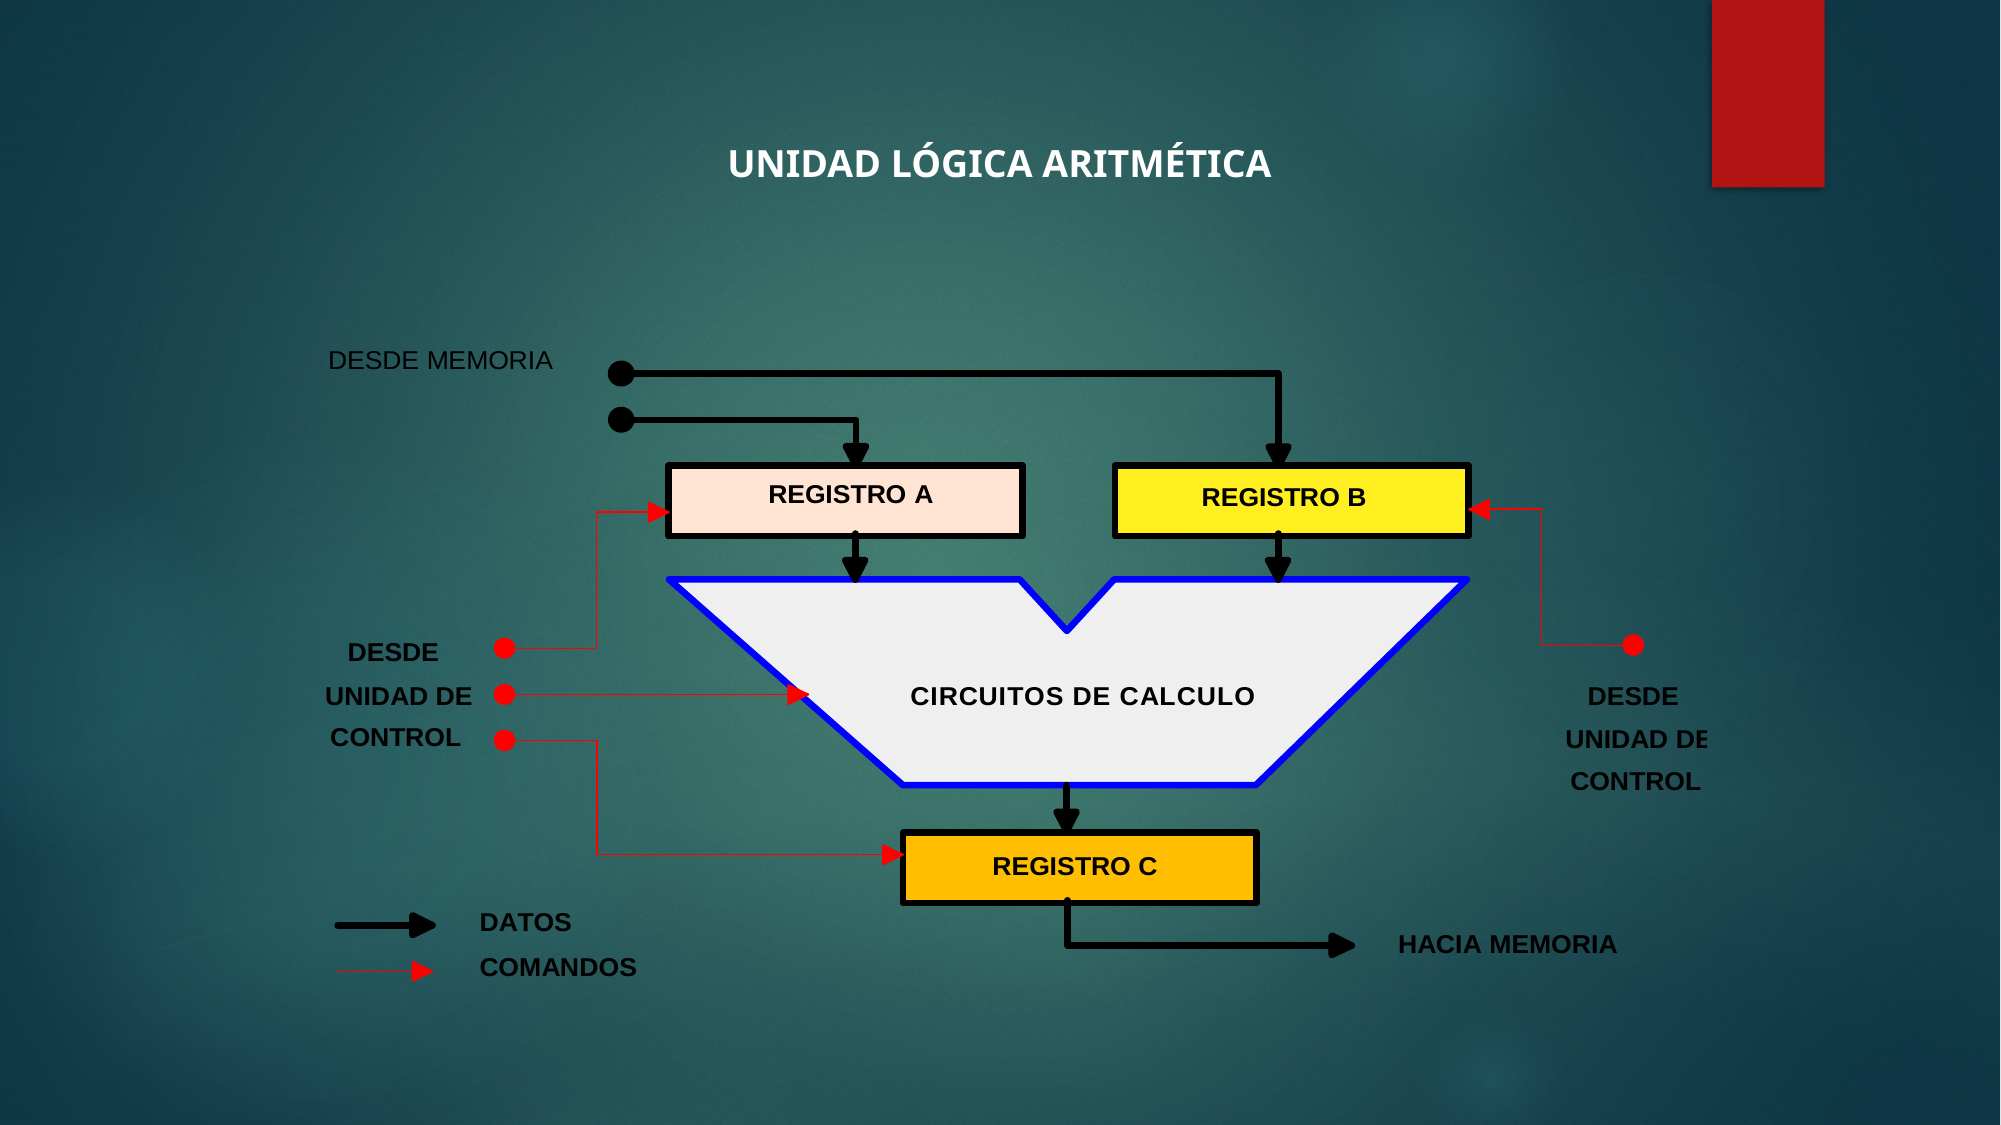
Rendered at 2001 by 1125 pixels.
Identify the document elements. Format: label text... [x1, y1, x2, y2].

text_box UNIDAD LÓGICA ARITMÉTICA [712, 132, 1288, 193]
picture [0, 0, 2001, 1125]
